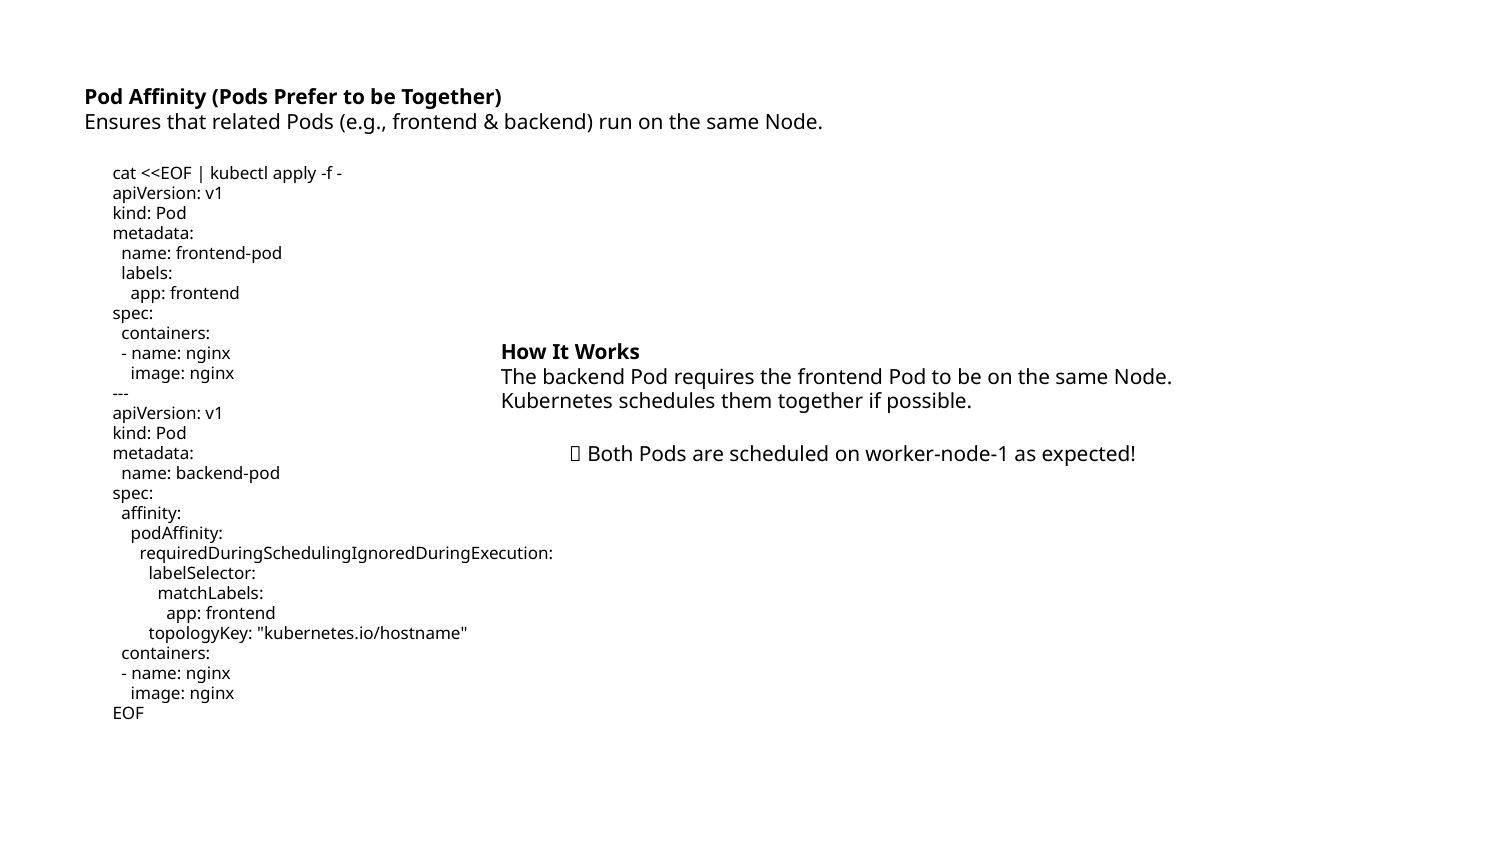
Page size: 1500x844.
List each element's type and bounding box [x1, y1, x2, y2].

text_box [112, 162, 1314, 724]
text_box [84, 84, 1010, 134]
